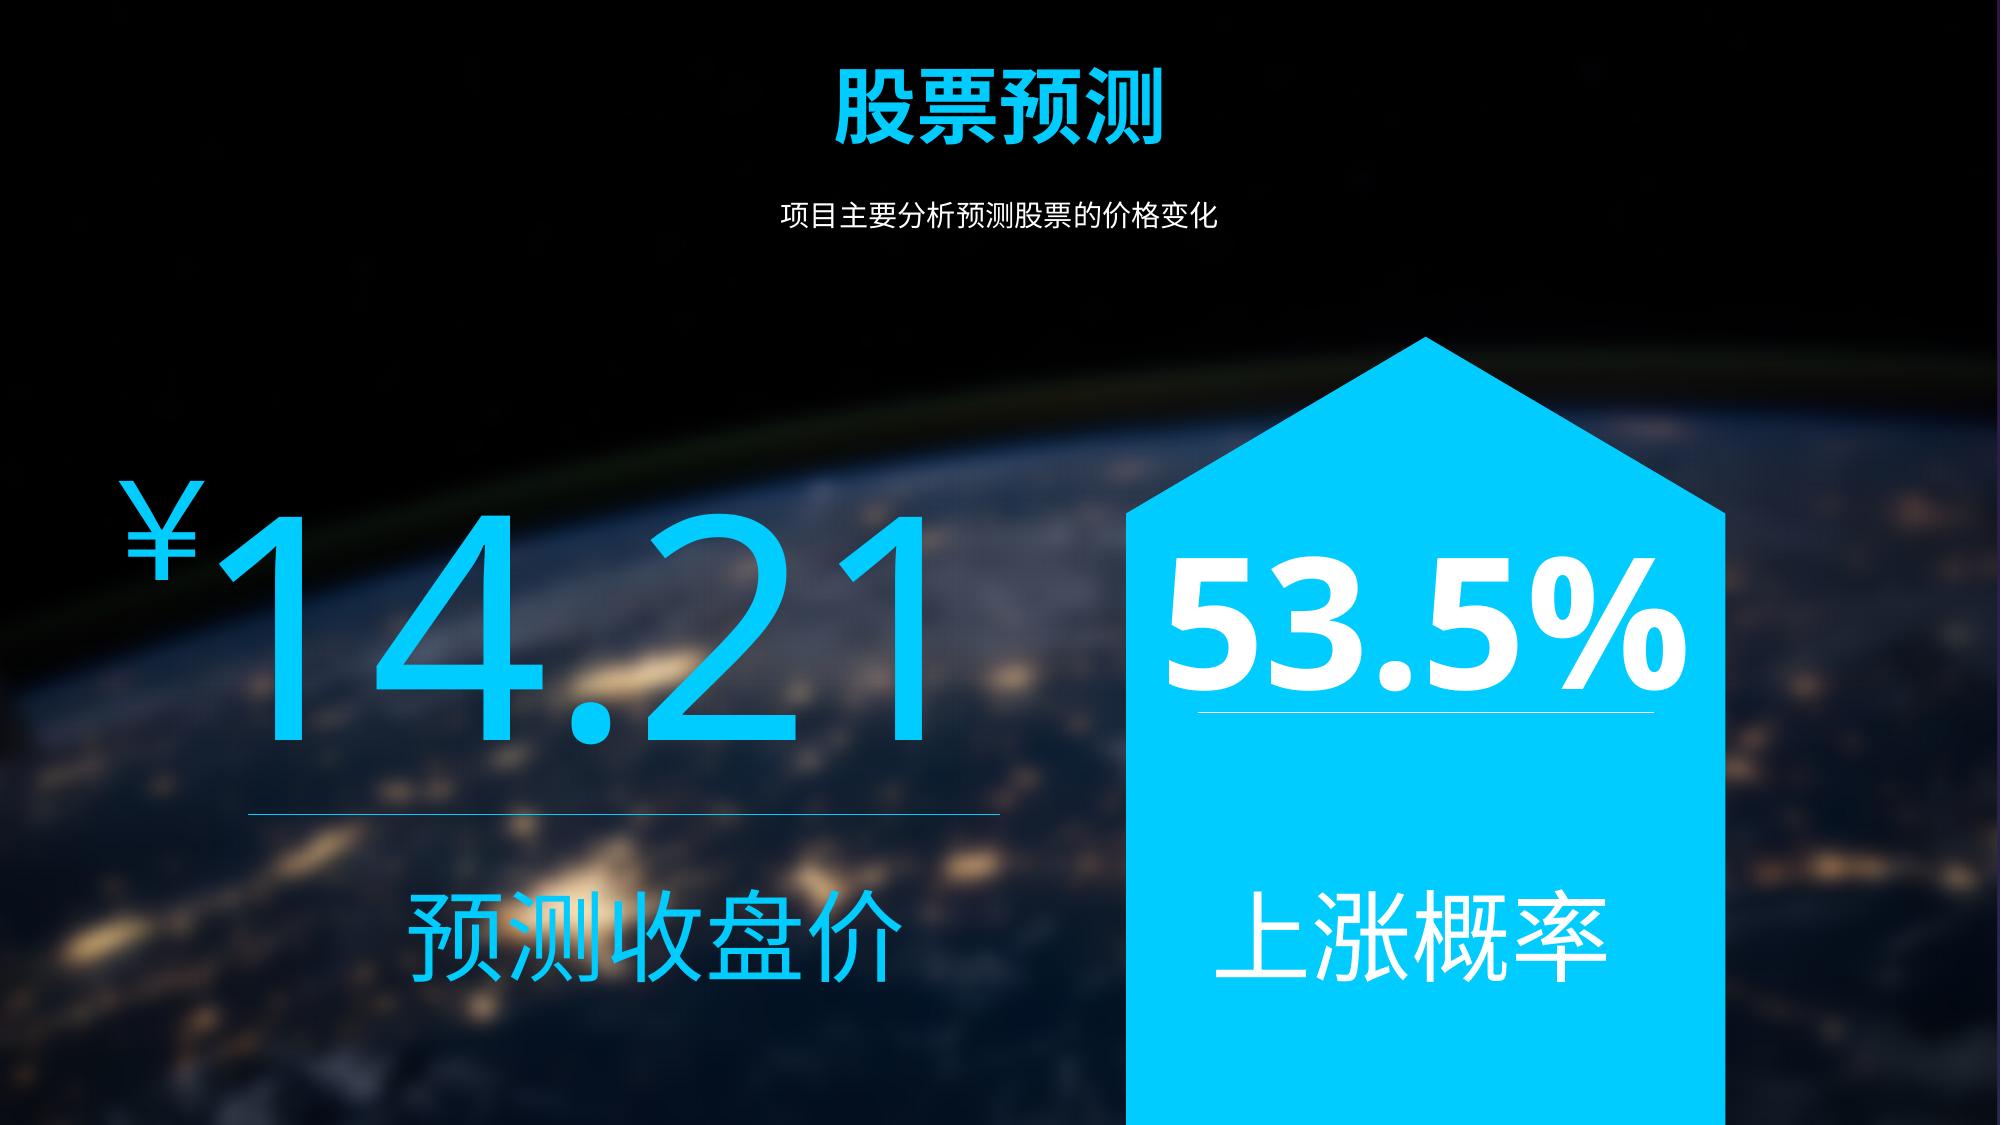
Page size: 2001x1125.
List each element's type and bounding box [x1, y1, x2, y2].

picture [0, 0, 1998, 1125]
text_box [1125, 336, 1726, 1125]
